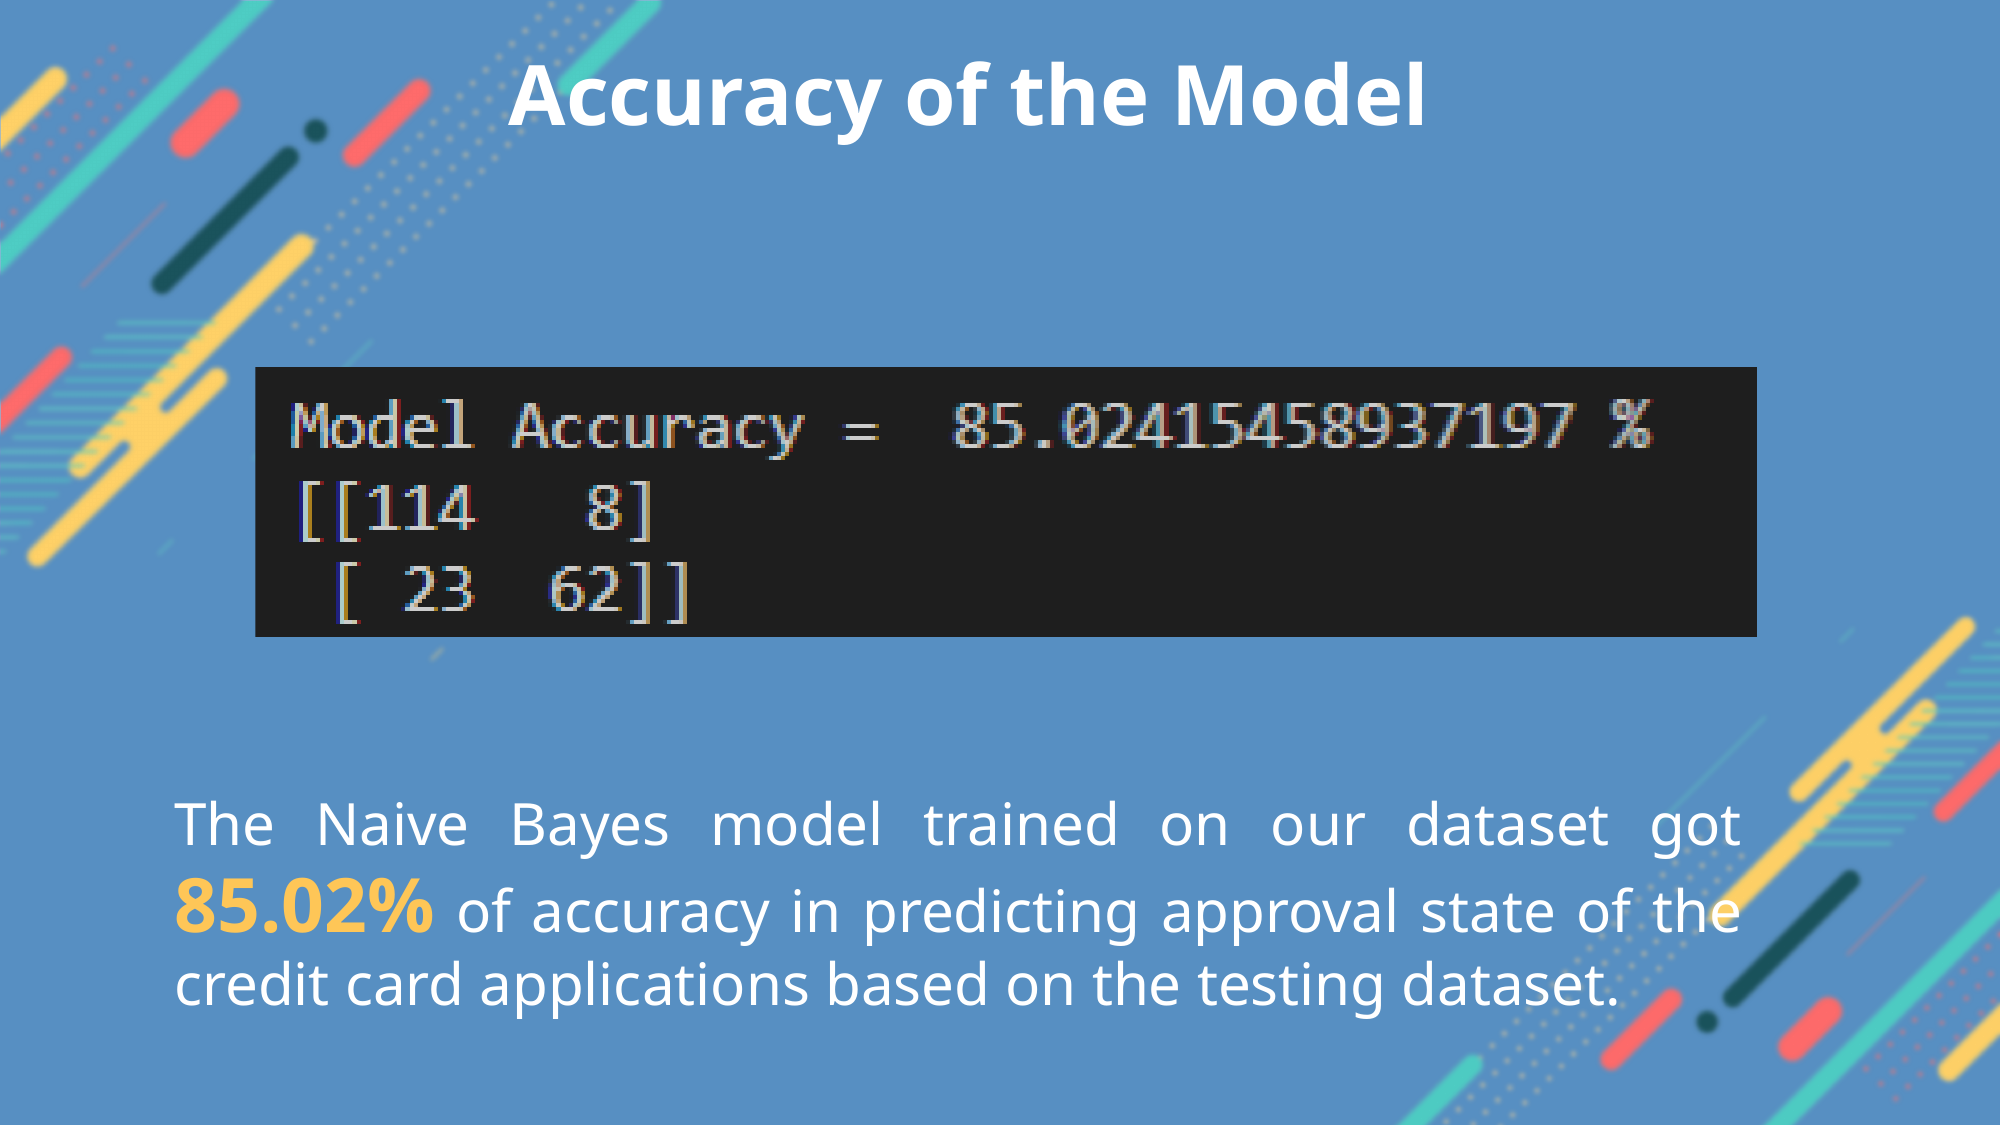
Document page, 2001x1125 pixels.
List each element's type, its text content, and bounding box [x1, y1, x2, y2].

text_box The Naive Bayes model trained on our dataset got 85.02% of accuracy in predicting approval state of the credit card applications based on the testing dataset. [159, 779, 958, 1025]
picture [0, 0, 2000, 1125]
text_box Accuracy of the Model [1122, 34, 1535, 150]
